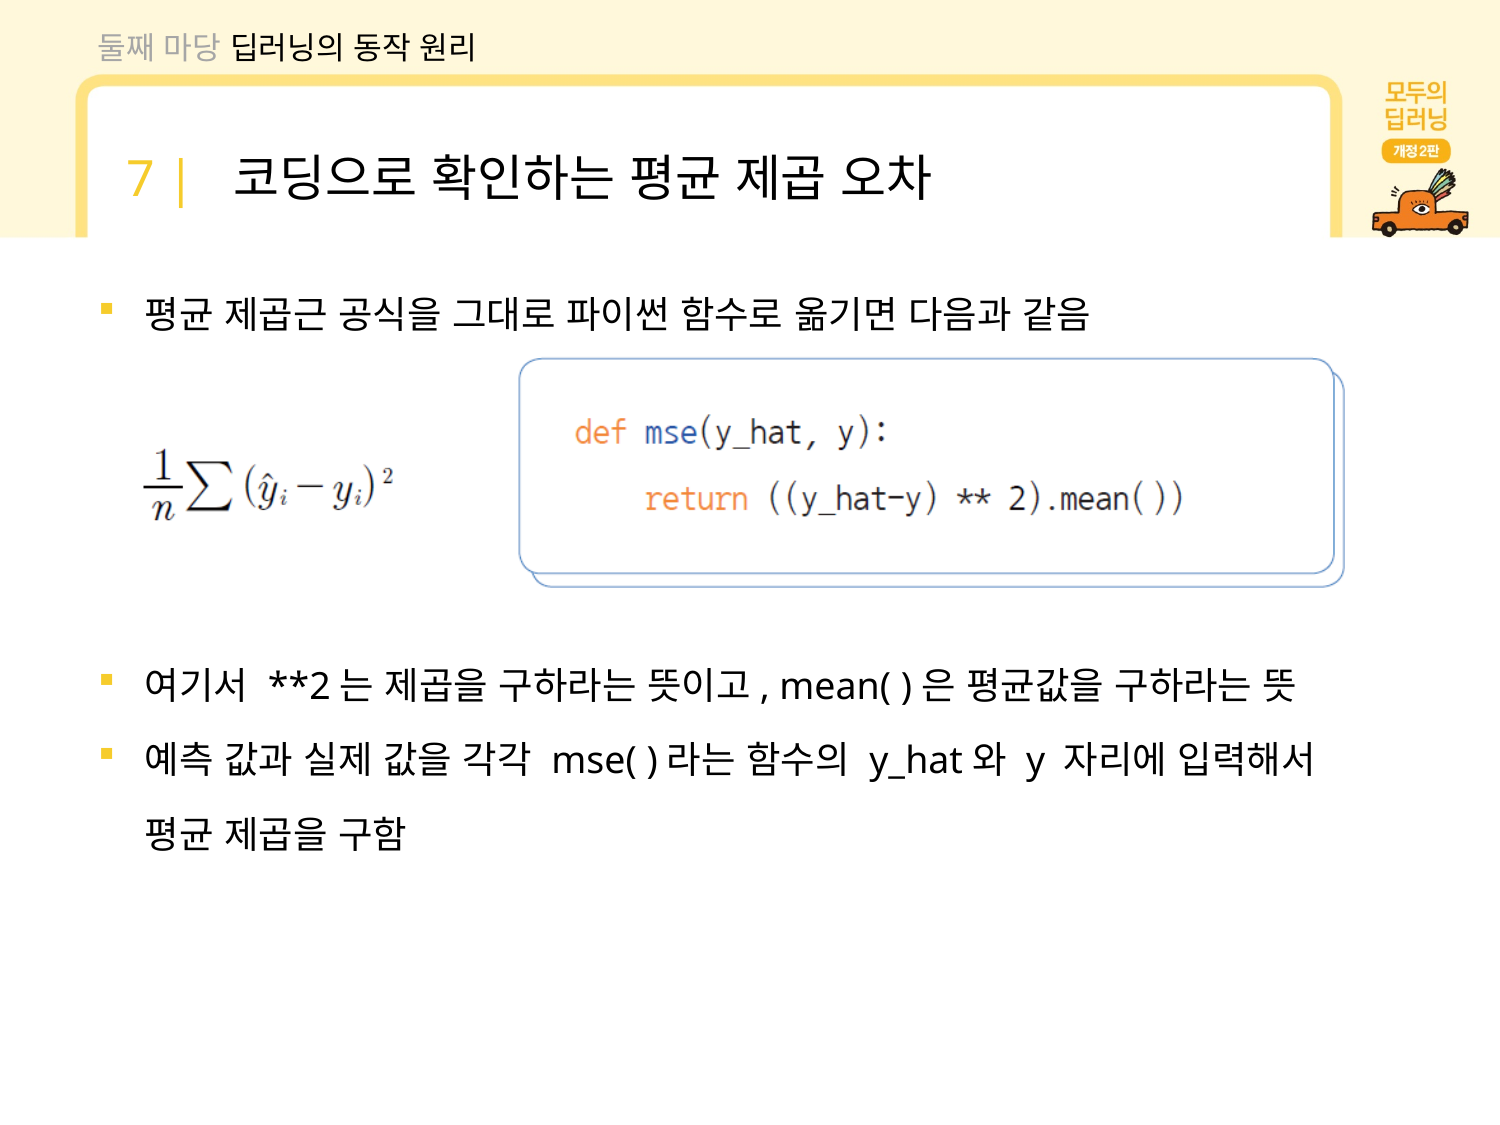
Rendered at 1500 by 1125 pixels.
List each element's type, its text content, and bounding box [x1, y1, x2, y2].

picture [0, 0, 1500, 1125]
text_box 평균 제곱근 공식을 그대로 파이썬 함수로 옮기면 다음과 같음 여기서 **2는 제곱을 구하라는 뜻이고, mean( )은 평균값을 구하라는 뜻 예측 값과 실제 값을 각각 mse( )라는 함수의 y_hat와 y 자리에 입력해서 평균 제곱을 구함 [83, 254, 1373, 863]
text_box 둘째 마당 딥러닝의 동작 원리 [82, 0, 1133, 74]
text_box 7 | 코딩으로 확인하는 평균 제곱 오차 [111, 99, 1309, 214]
